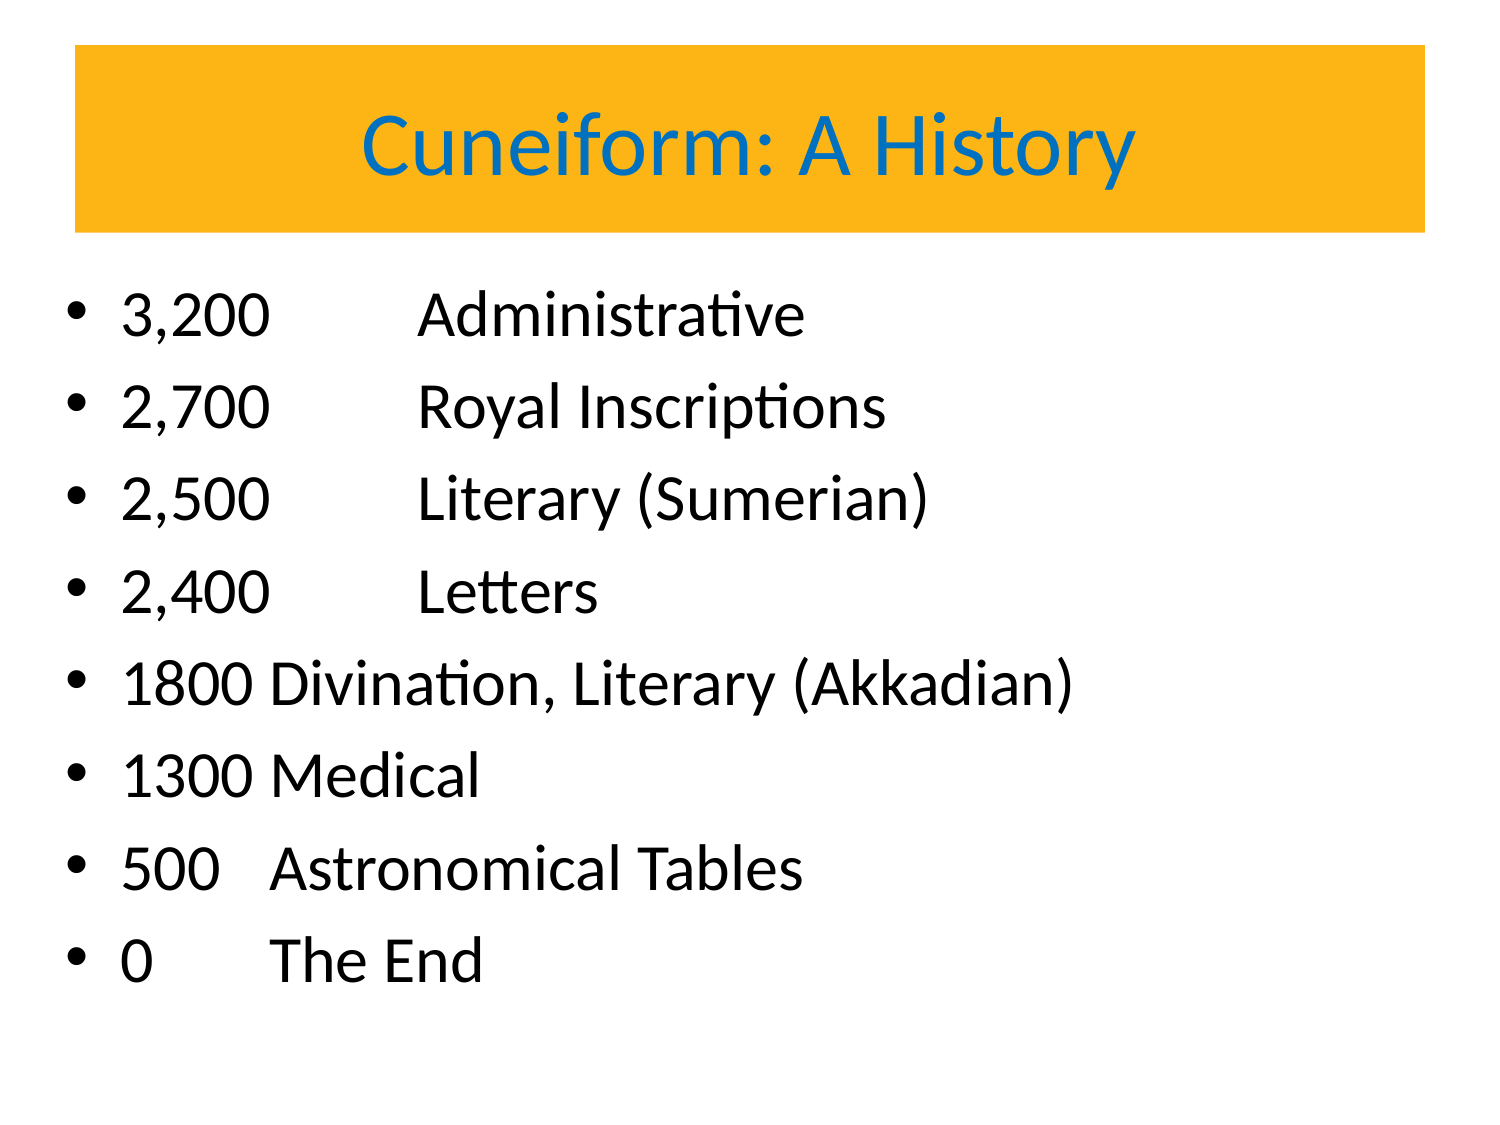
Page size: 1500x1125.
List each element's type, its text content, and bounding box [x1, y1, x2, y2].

list 3,200 Administrative 2,700 Royal Inscriptions 2,500 Literary (Sumerian) 2,400 Letters 1800 Divination, Literary (Akkadian) 1300 Medical 500 Astronomical Tables 0 The End [50, 262, 1400, 1005]
title Cuneiform: A History [75, 45, 1425, 233]
